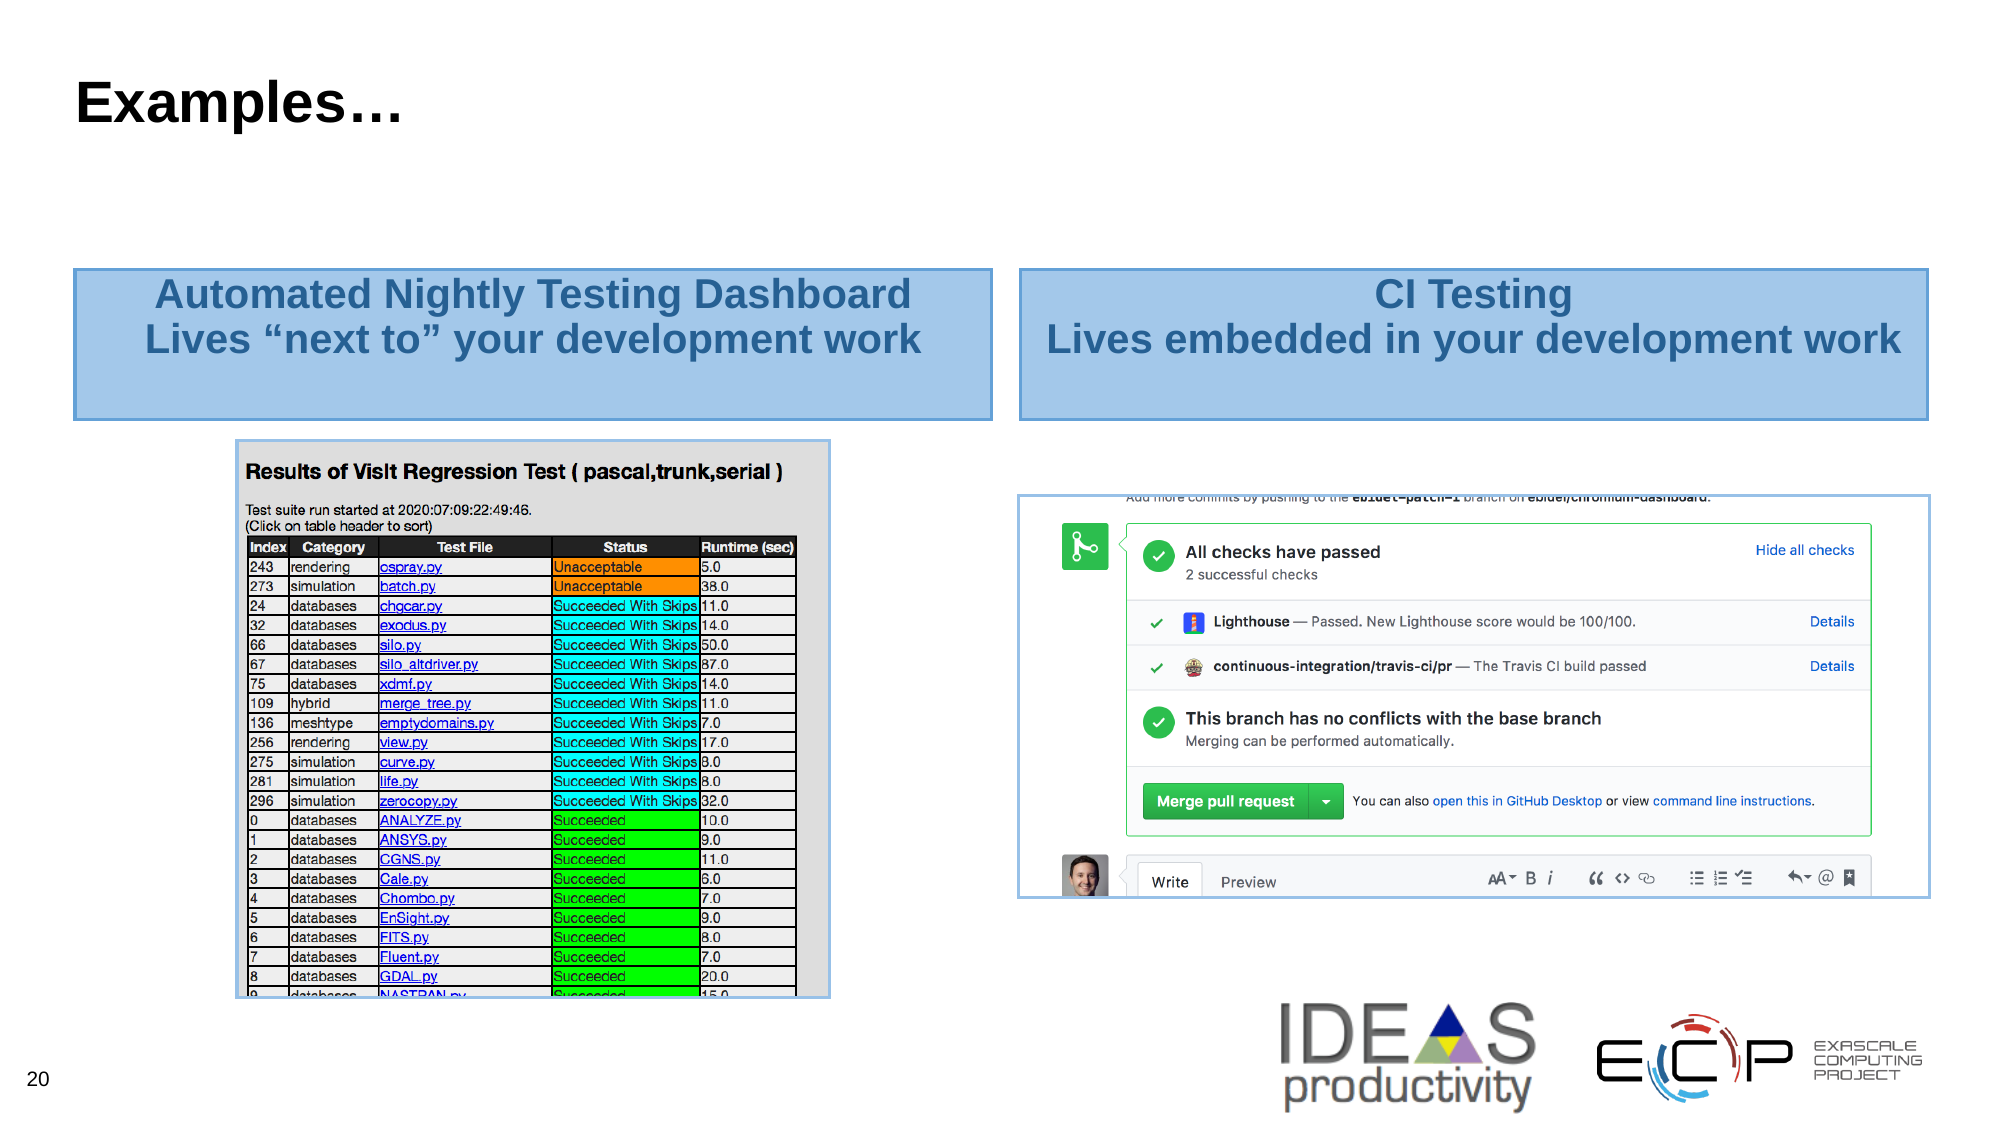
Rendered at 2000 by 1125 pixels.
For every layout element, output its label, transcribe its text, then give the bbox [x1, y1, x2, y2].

list CI Testing Lives embedded in your development work [1019, 268, 1929, 421]
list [1019, 496, 1928, 896]
title Examples… [59, 67, 1927, 218]
picture [1280, 1002, 1537, 1114]
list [238, 441, 829, 996]
list Automated Nightly Testing Dashboard Lives “next to” your development work [73, 268, 993, 421]
picture [1597, 1014, 1922, 1103]
